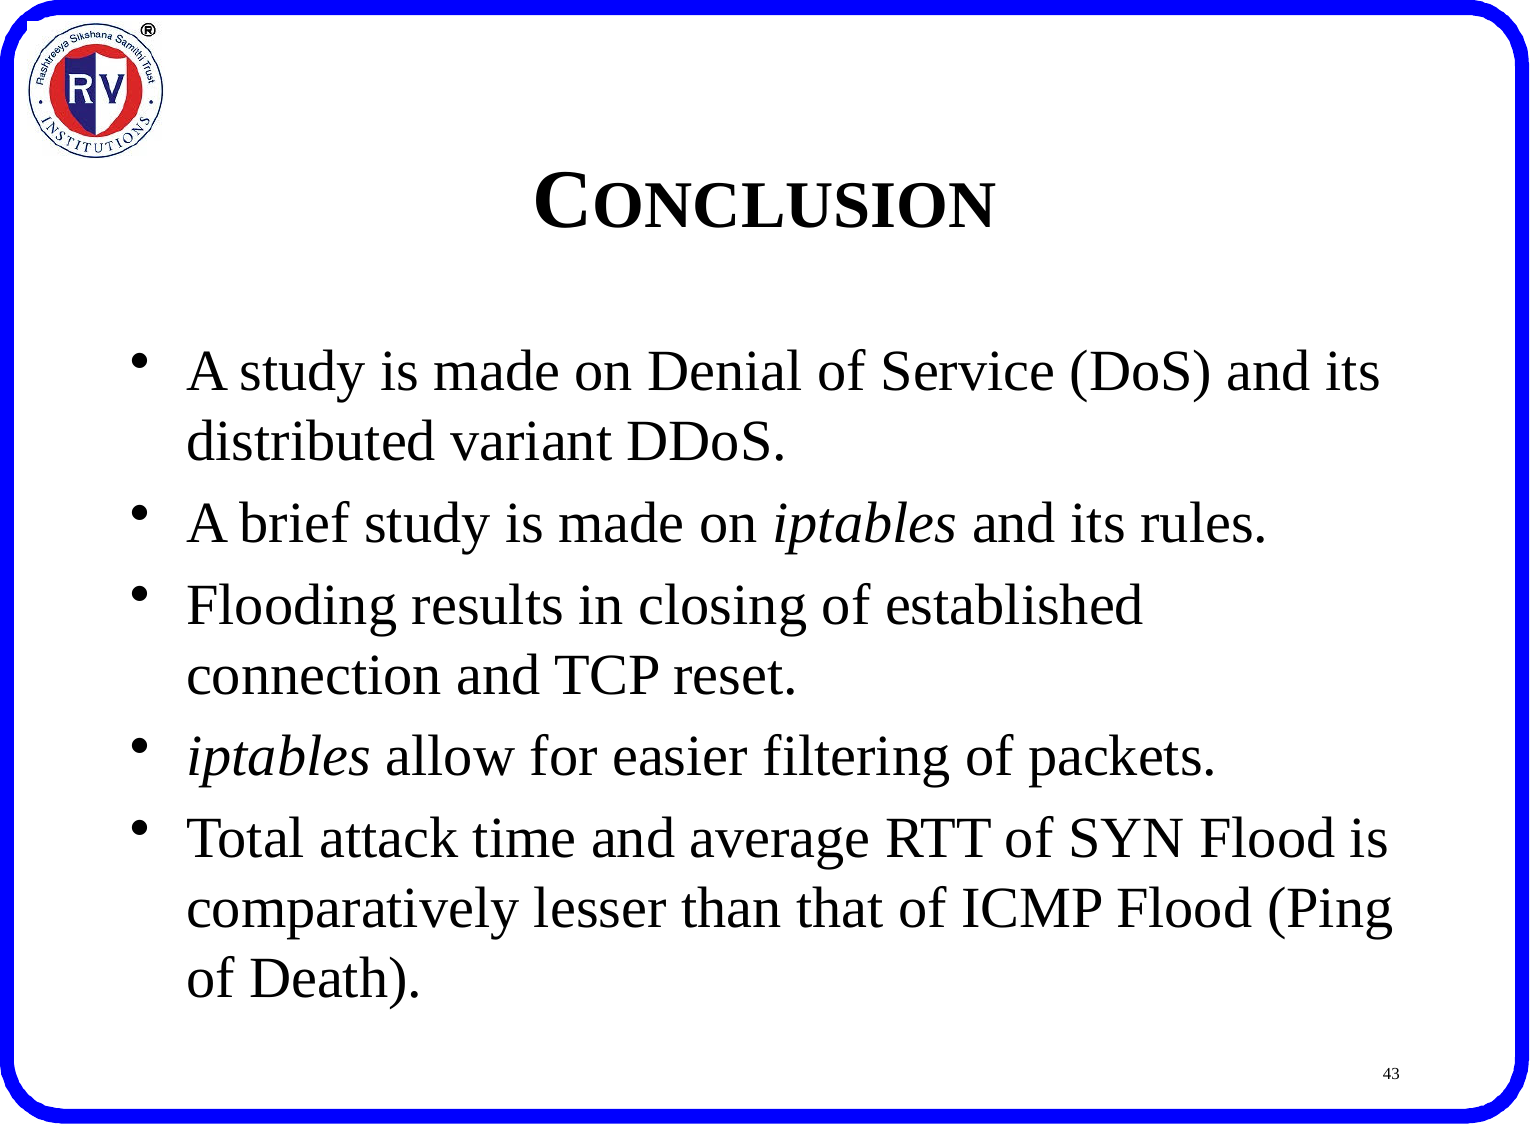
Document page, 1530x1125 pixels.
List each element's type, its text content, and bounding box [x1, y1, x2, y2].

title CONCLUSION [114, 99, 1416, 288]
picture [27, 21, 165, 159]
slide_number 43 [1096, 1025, 1416, 1100]
list A study is made on Denial of Service (DoS) and its distributed variant DDoS. A brief study is made on iptables and its rules. Flooding results in closing of established connection and TCP reset. iptables allow for easier filtering of packets. Total attack time and average RTT of SYN Flood is comparatively lesser than that of ICMP Flood (Ping of Death). [114, 324, 1416, 1038]
